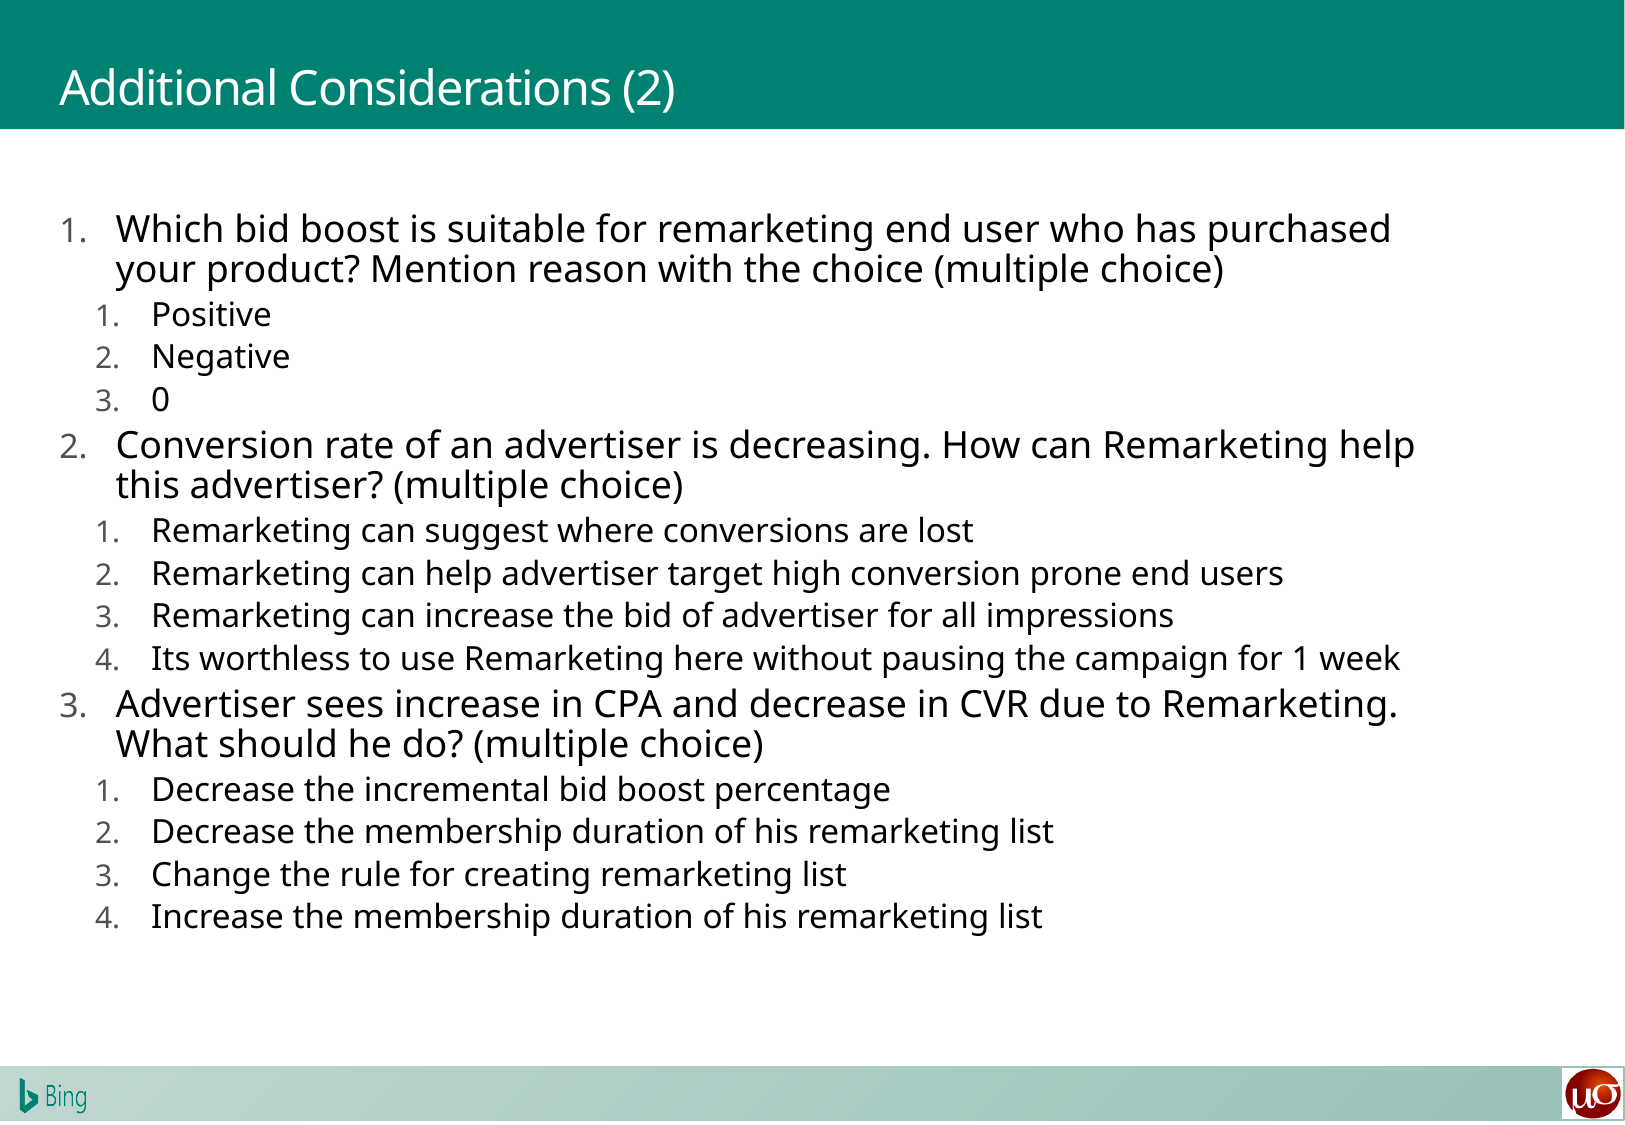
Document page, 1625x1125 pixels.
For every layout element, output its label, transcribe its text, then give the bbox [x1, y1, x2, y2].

picture [1562, 1068, 1623, 1119]
list Which bid boost is suitable for remarketing end user who has purchased your product? Mention reason with the choice (multiple choice) Positive Negative 0 Conversion rate of an advertiser is decreasing. How can Remarketing help this advertiser? (multiple choice) Remarketing can suggest where conversions are lost Remarketing can help advertiser target high conversion prone end users Remarketing can increase the bid of advertiser for all impressions Its worthless to use Remarketing here without pausing the campaign for 1 week Advertiser sees increase in CPA and decrease in CVR due to Remarketing. What should he do? (multiple choice) Decrease the incremental bid boost percentage Decrease the membership duration of his remarketing list Change the rule for creating remarketing list Increase the membership duration of his remarketing list [35, 195, 1482, 1023]
picture [8, 1062, 101, 1125]
title Additional Considerations (2) [35, 48, 1482, 195]
